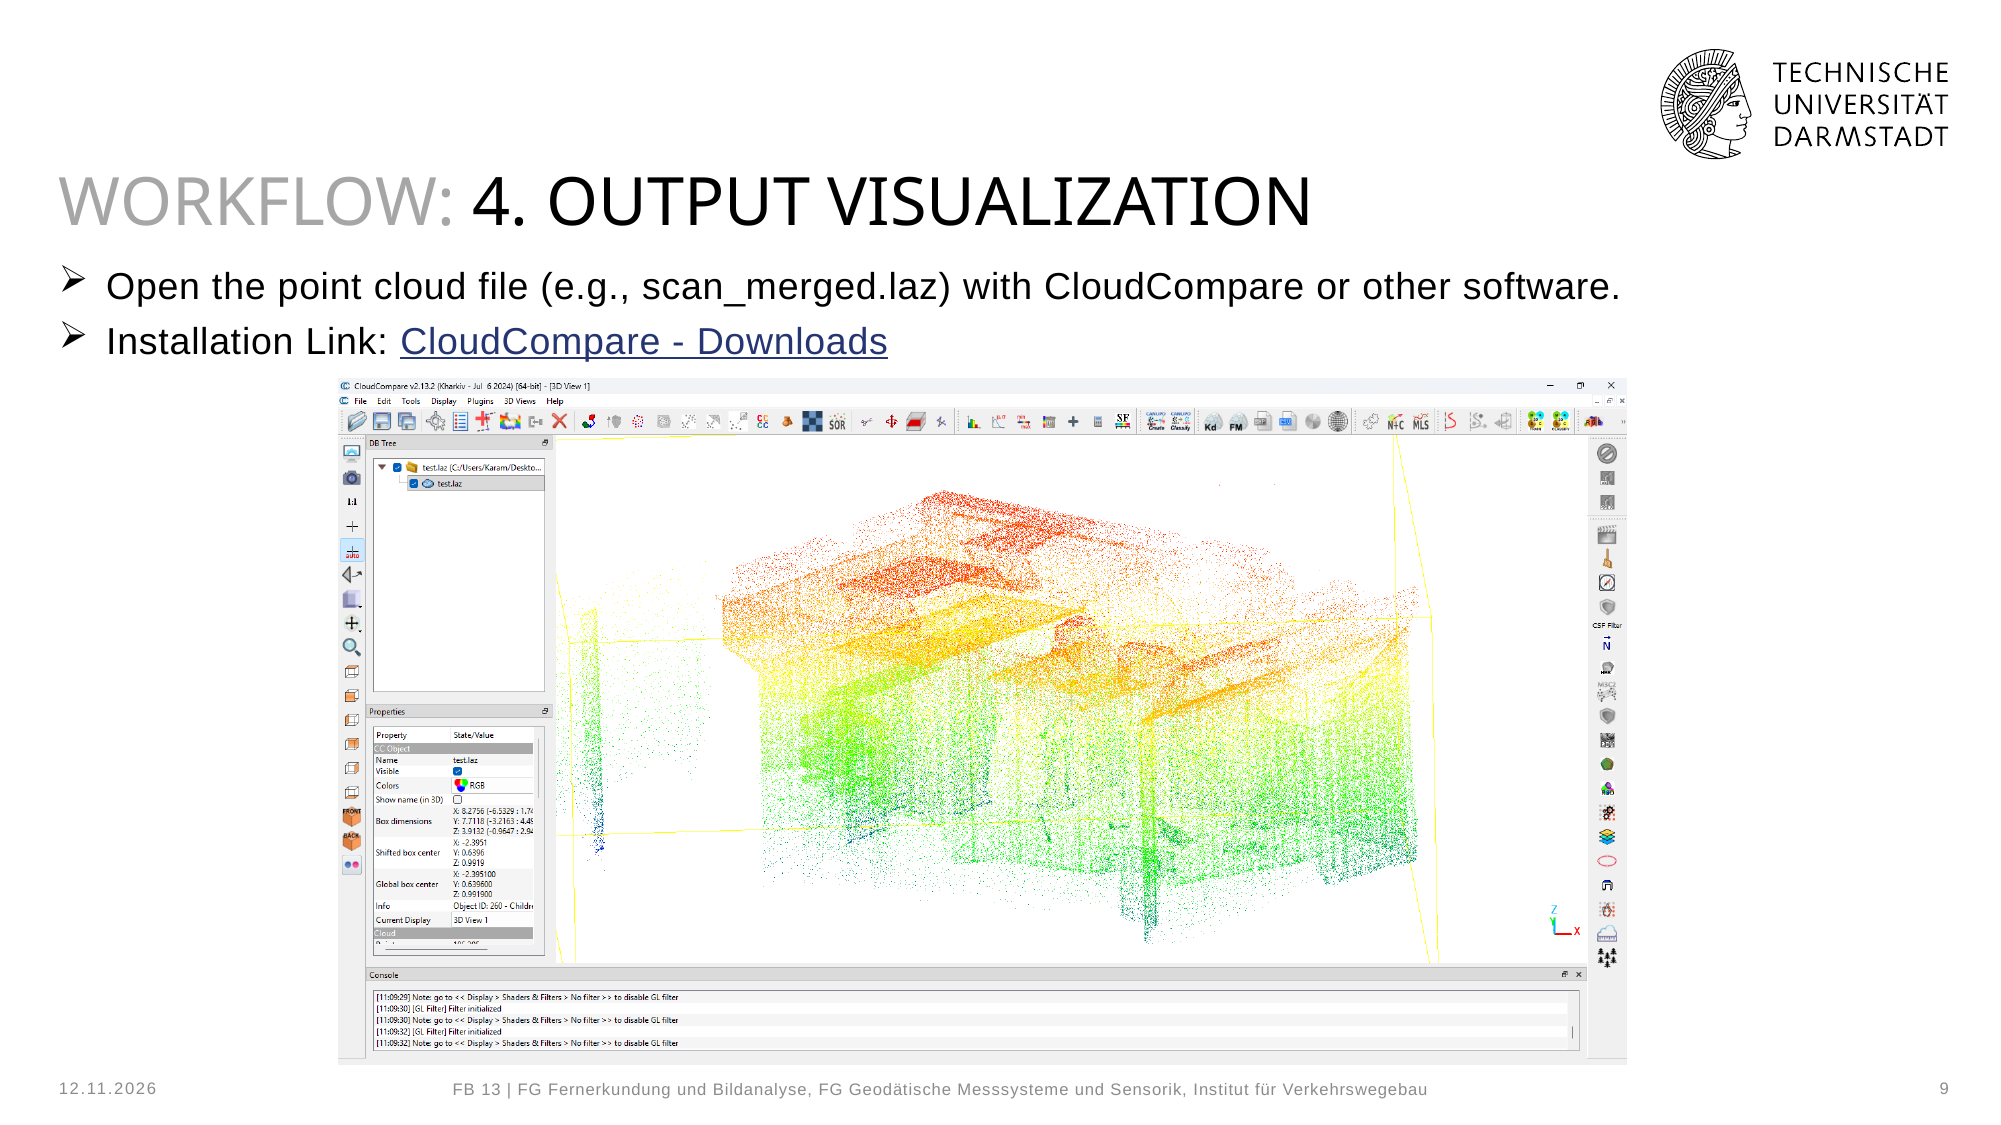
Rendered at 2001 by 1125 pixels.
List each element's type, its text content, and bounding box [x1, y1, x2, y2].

text_box Open the point cloud file (e.g., scan_merged.laz) with CloudCompare or other software. Installation Link: CloudCompare - Downloads [59, 261, 1916, 1000]
title Workflow: 4. Output Visualization [59, 60, 1628, 238]
picture [338, 378, 1627, 1065]
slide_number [59, 1075, 296, 1106]
slide_number 9 [1708, 1075, 1949, 1106]
